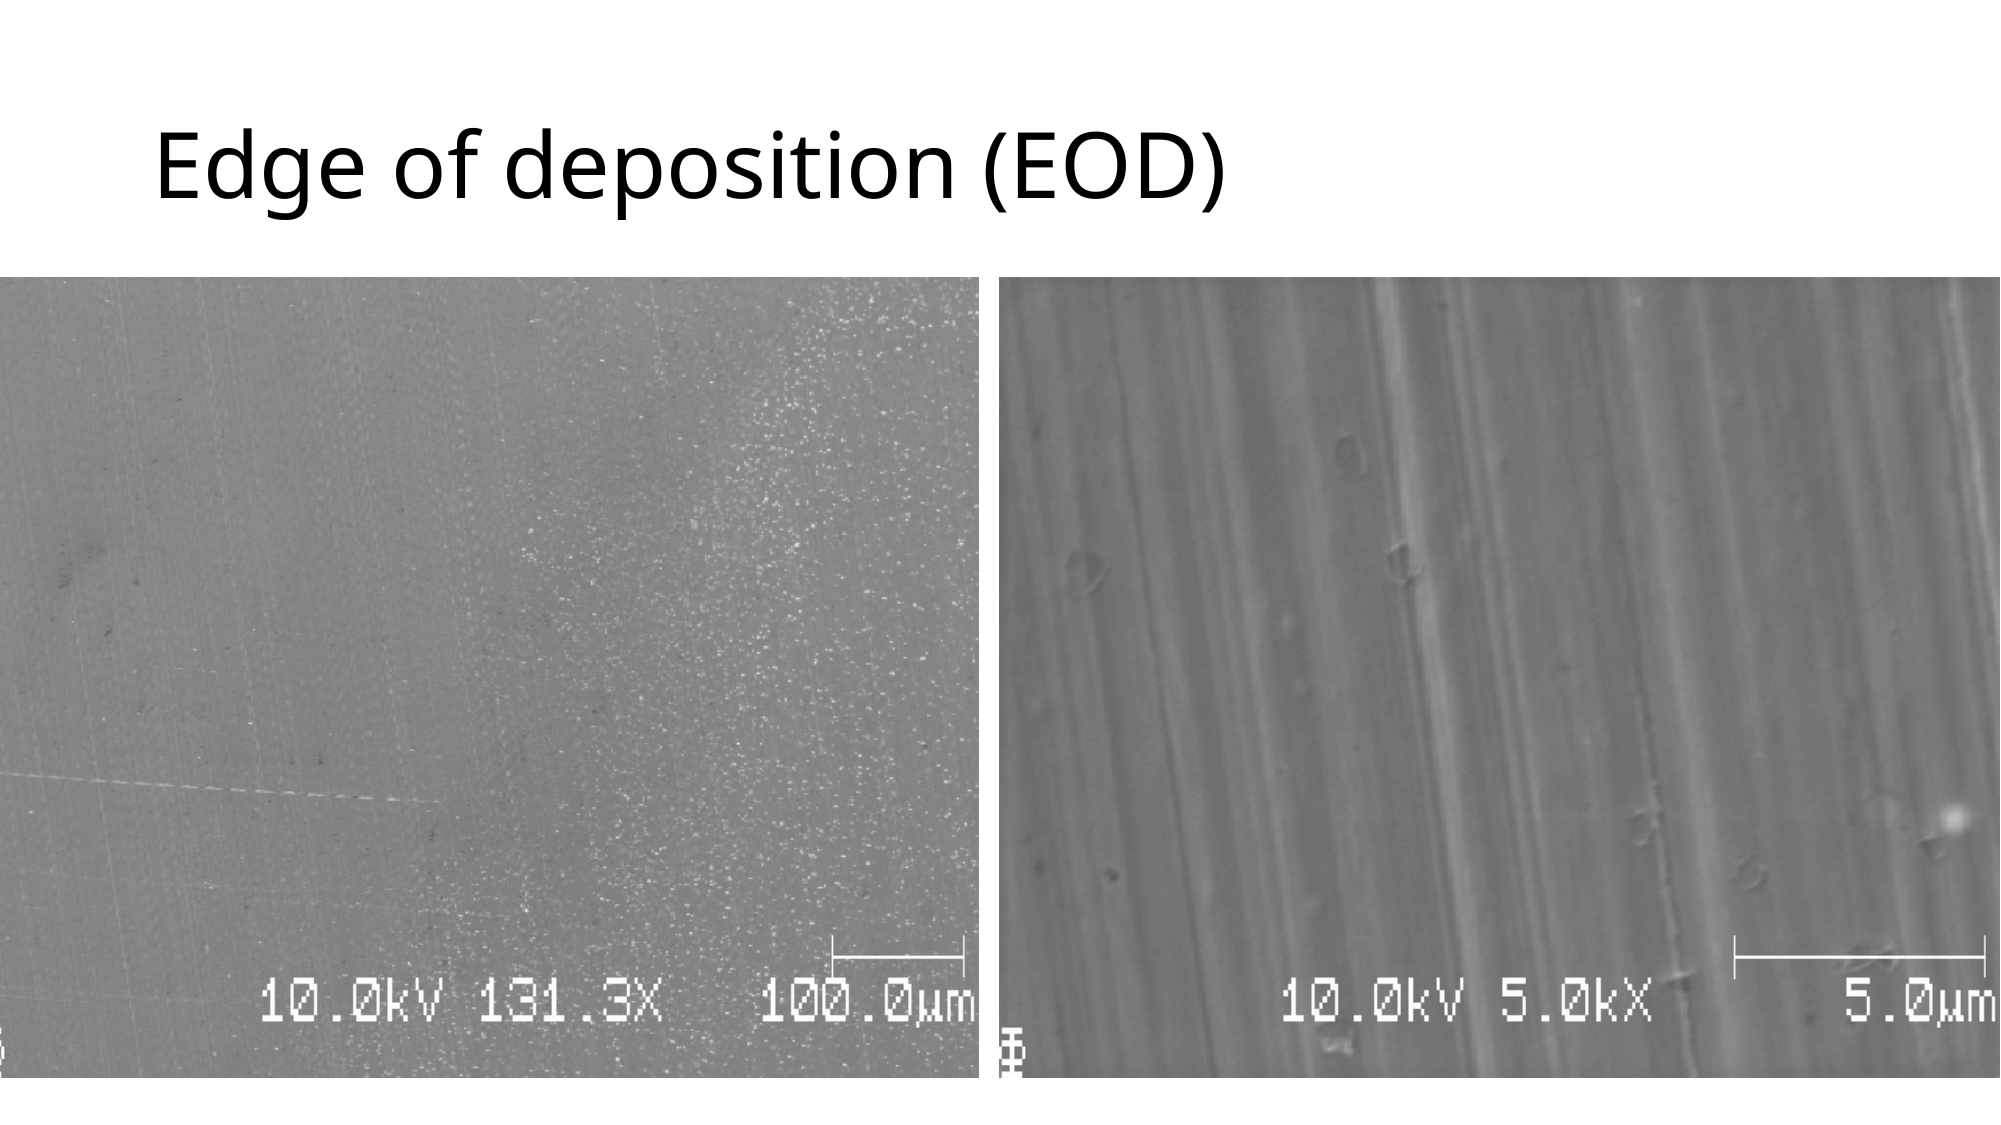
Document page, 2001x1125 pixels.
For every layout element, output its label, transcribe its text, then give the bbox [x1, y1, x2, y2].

title Edge of deposition (EOD) [137, 59, 1863, 278]
picture [0, 277, 979, 1078]
picture [999, 277, 2000, 1078]
